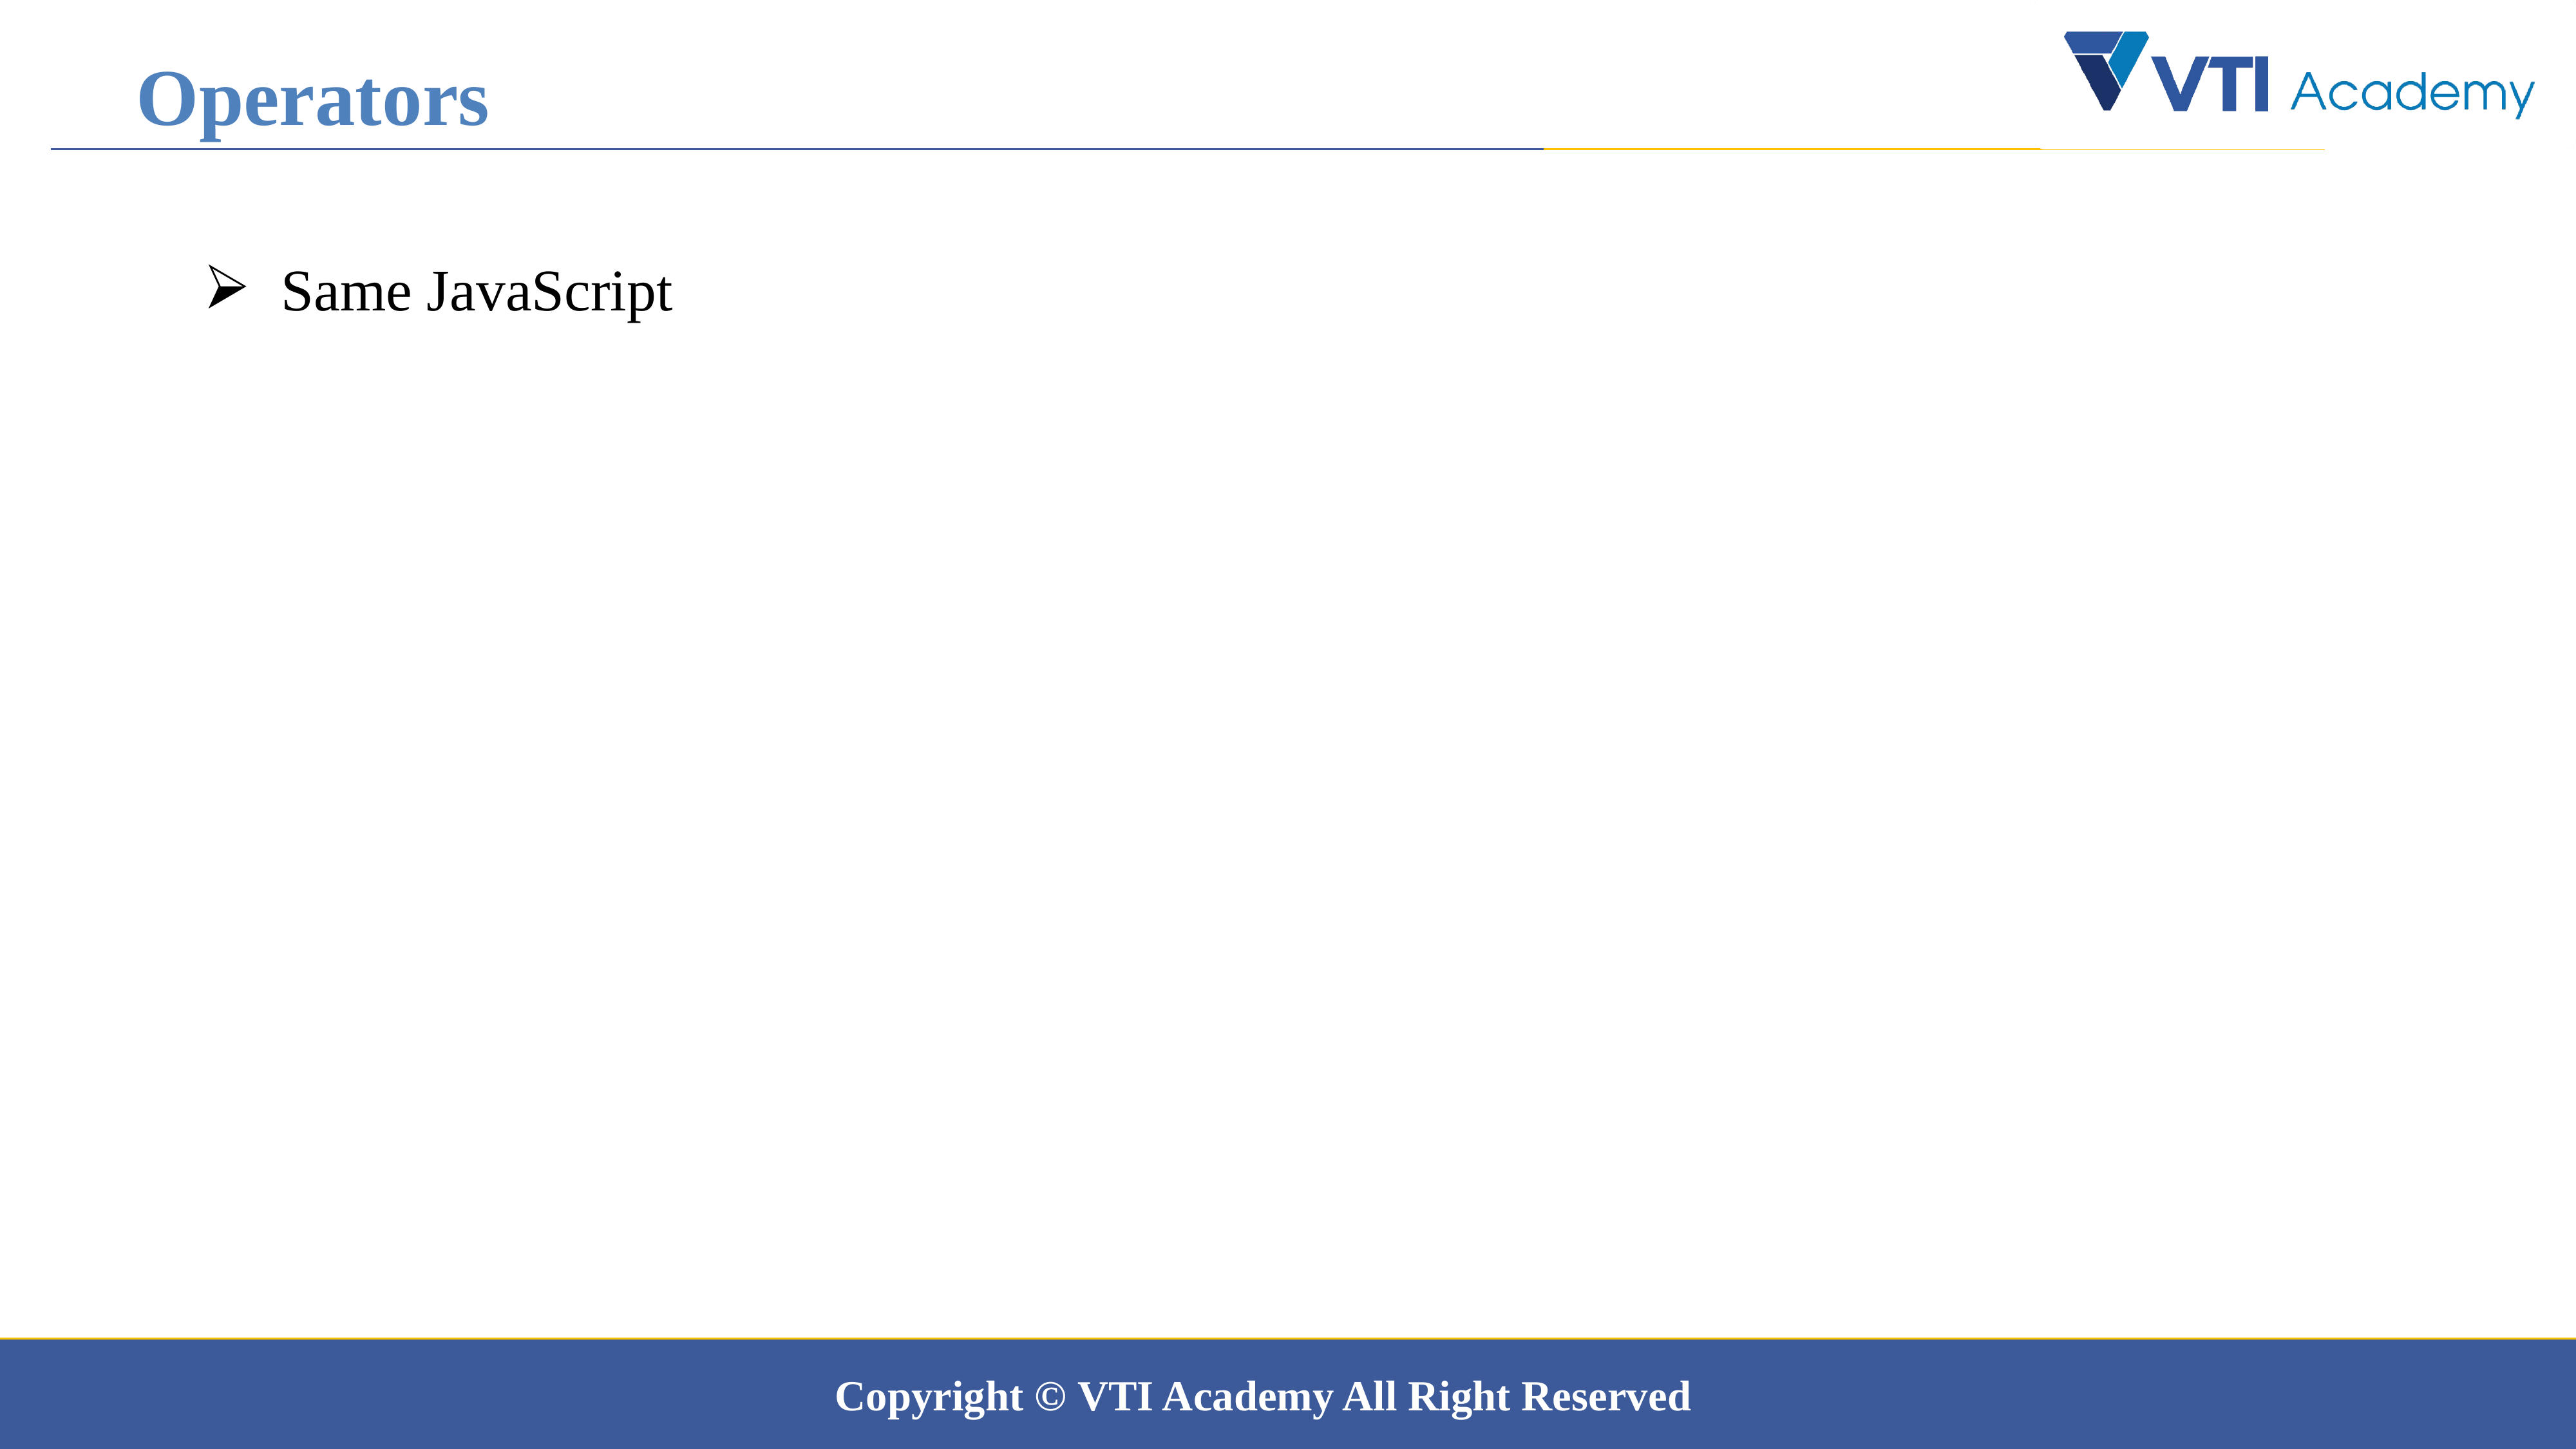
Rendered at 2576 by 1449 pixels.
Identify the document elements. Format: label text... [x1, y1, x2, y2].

picture [2034, 0, 2576, 149]
text_box Operators [126, 60, 1357, 126]
text_box Same JavaScript [196, 247, 768, 365]
